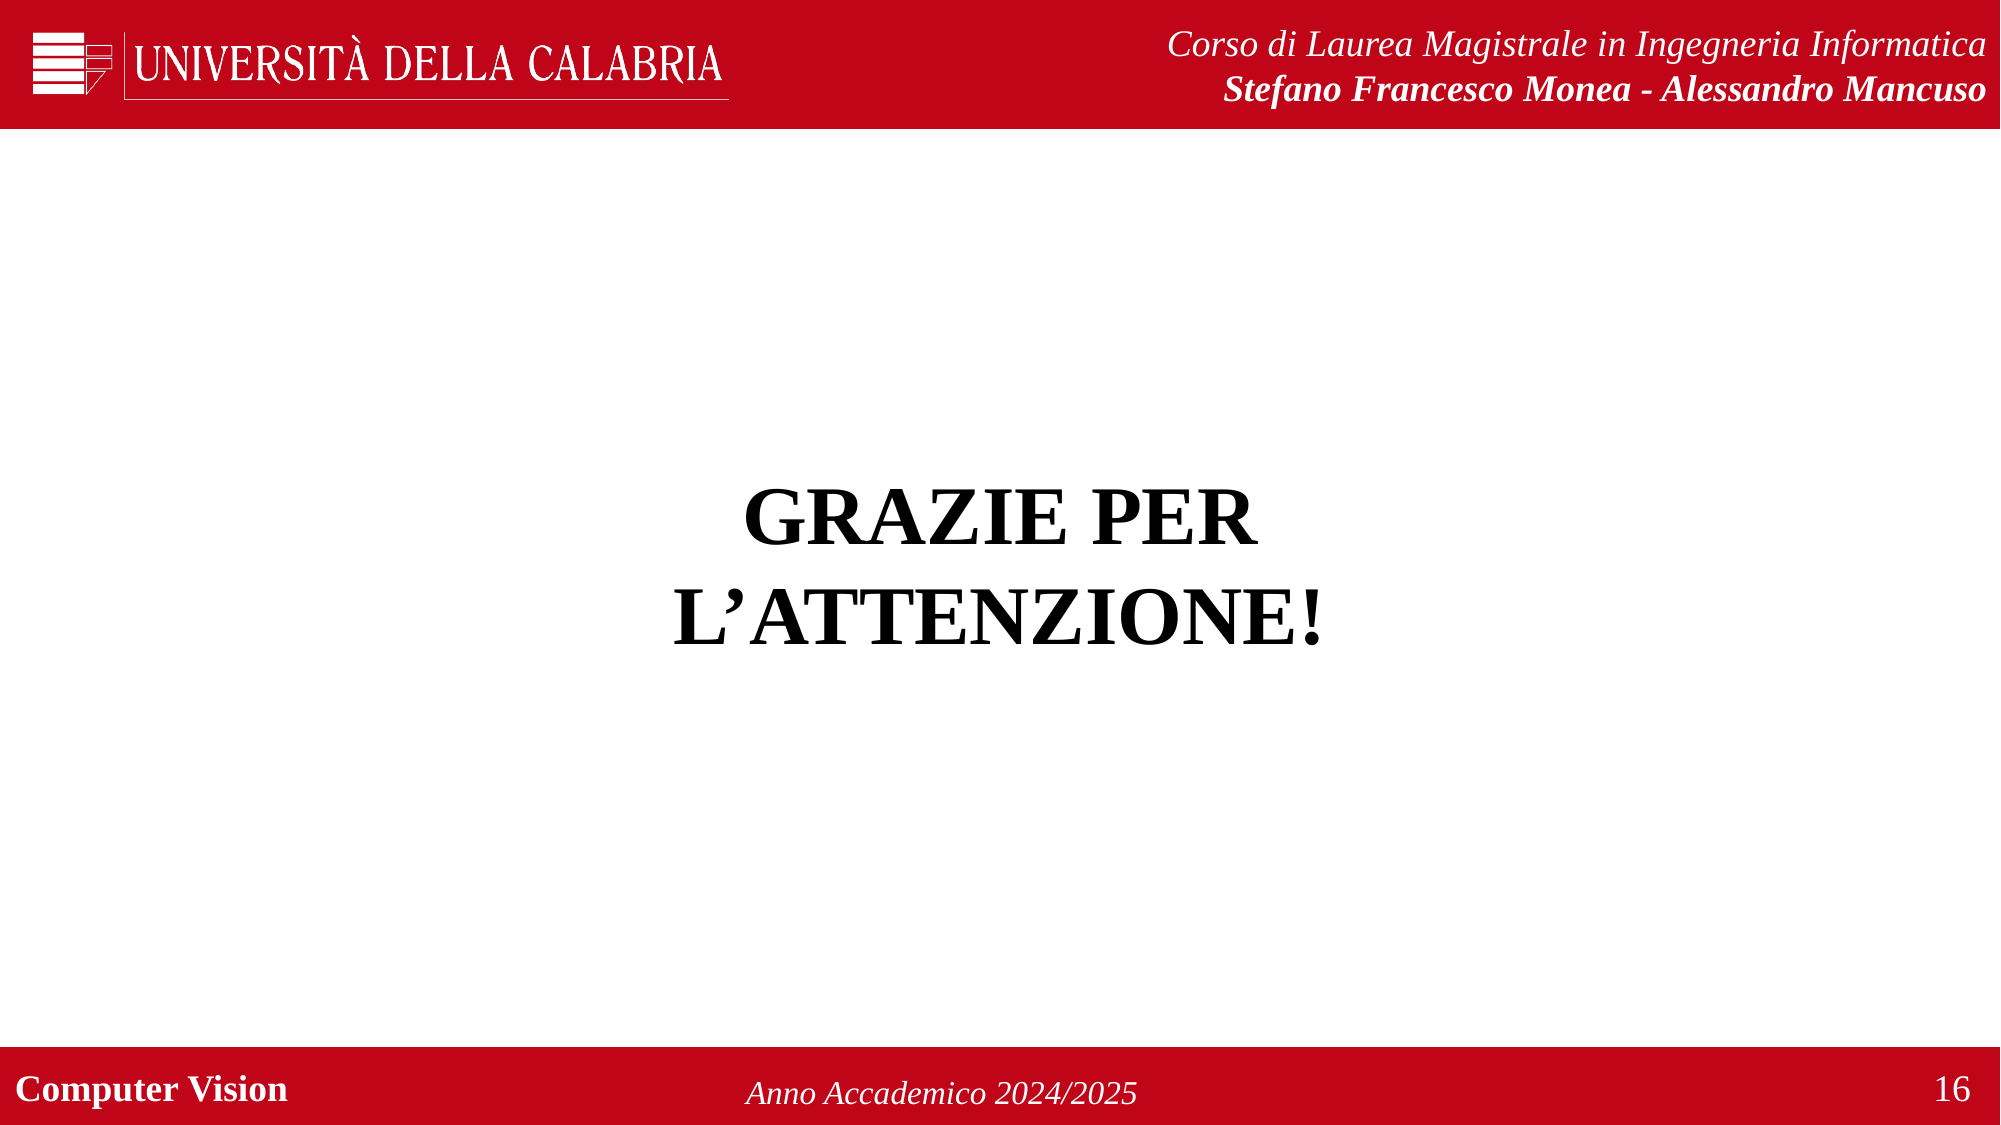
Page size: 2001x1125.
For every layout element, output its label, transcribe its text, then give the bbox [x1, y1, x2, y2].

text_box Anno Accademico 2024/2025 [598, 1064, 1286, 1120]
picture [33, 32, 729, 101]
text_box [0, 1047, 2000, 1125]
text_box 16 [1440, 1056, 1986, 1117]
text_box Corso di Laurea Magistrale in Ingegneria Informatica Stefano Francesco Monea - Alessandro Mancuso [999, 11, 2000, 116]
text_box [0, 0, 2000, 129]
text_box Computer Vision [0, 1056, 577, 1117]
text_box GRAZIE PER L’ATTENZIONE! [598, 453, 1402, 669]
